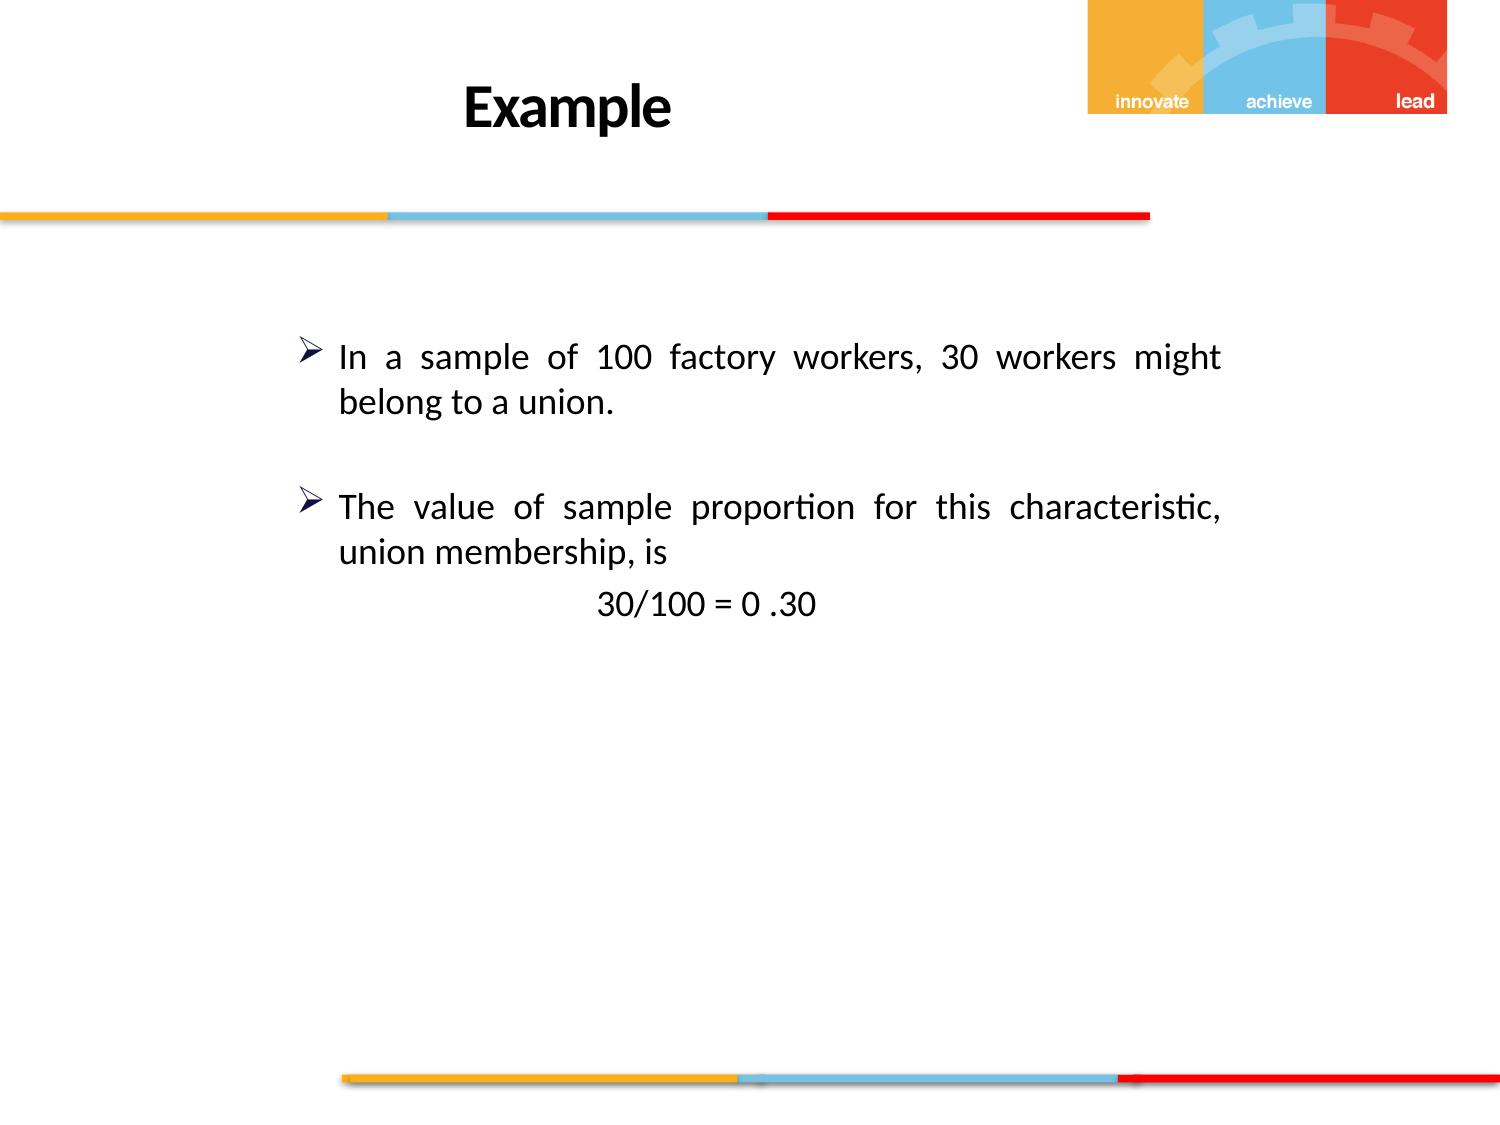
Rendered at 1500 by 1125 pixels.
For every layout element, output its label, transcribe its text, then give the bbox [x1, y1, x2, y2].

picture [1087, 0, 1448, 114]
list Example [50, 24, 1088, 213]
list In a sample of 100 factory workers, 30 workers might belong to a union. The value of sample proportion for this characteristic, union membership, is 30/100 = 0 .30 [281, 324, 1238, 882]
